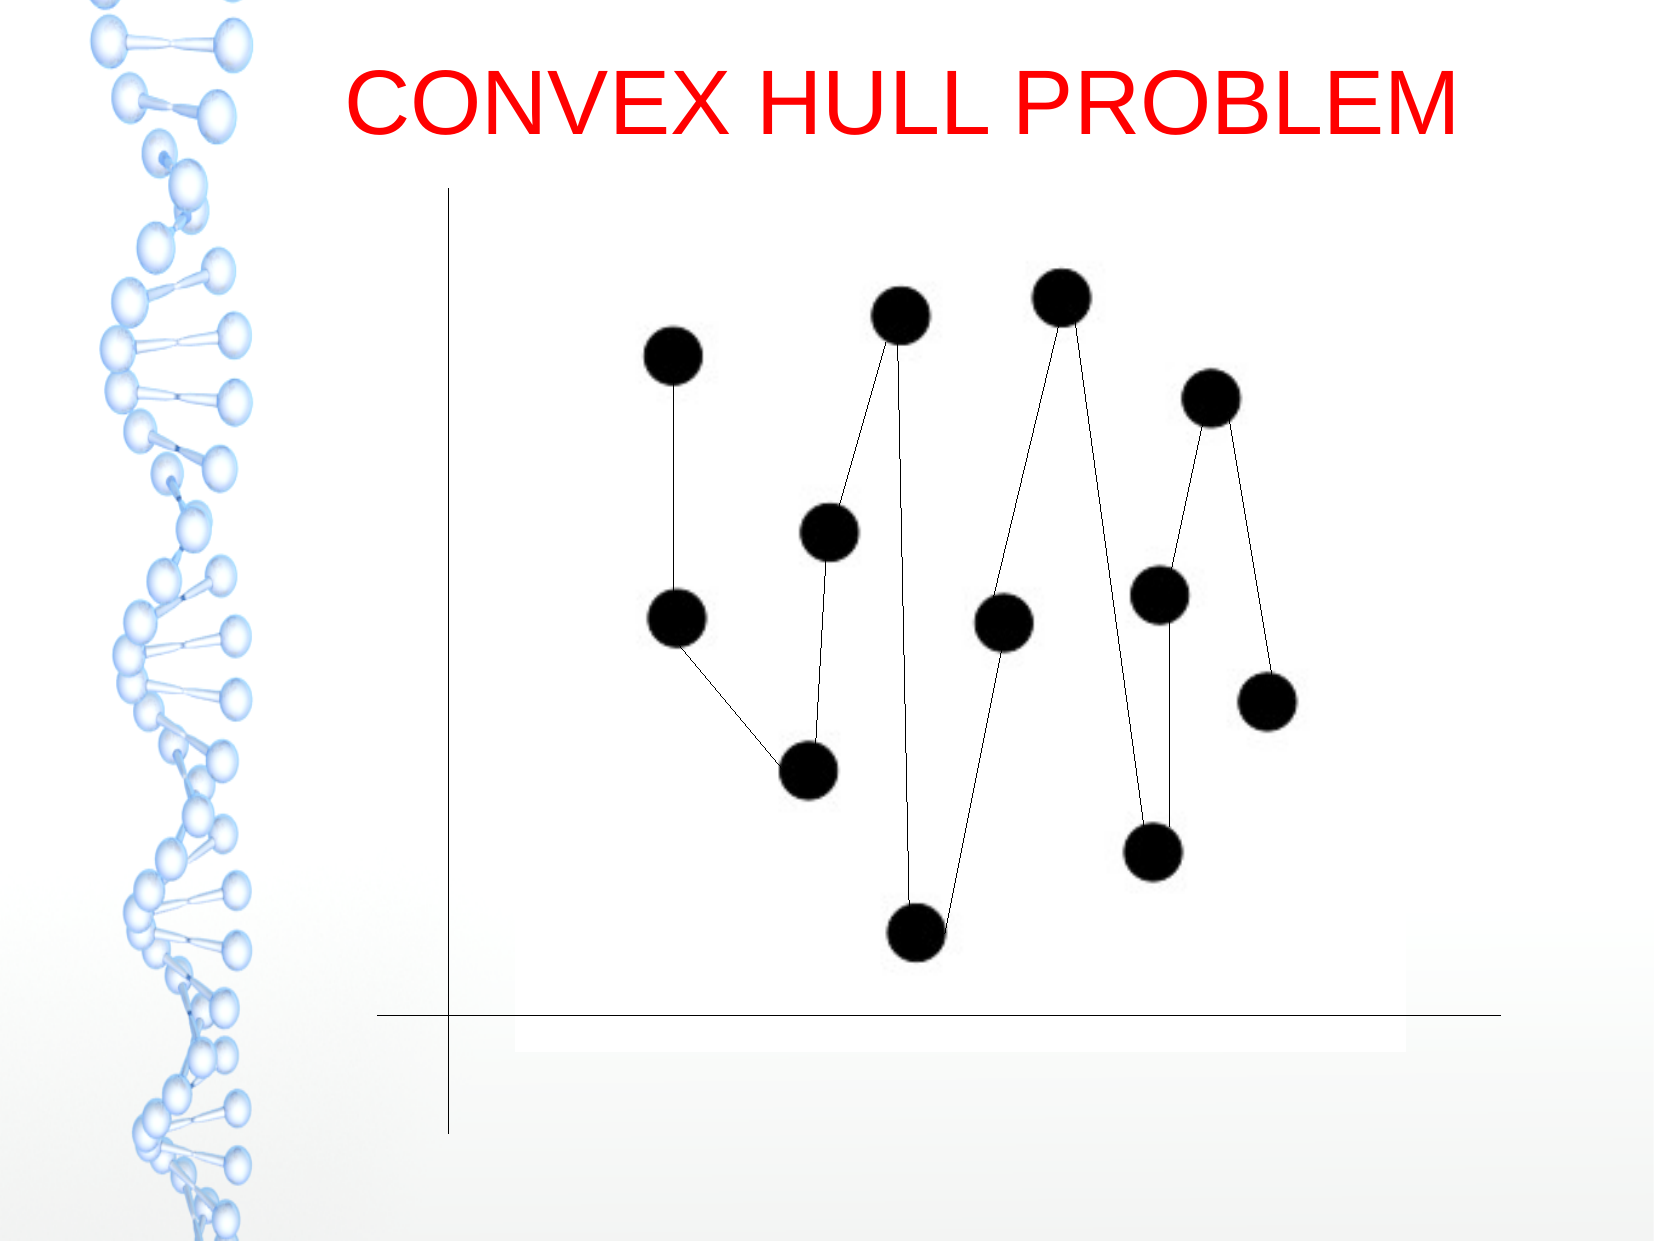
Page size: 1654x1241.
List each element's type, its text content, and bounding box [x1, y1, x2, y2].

text_box CONVEX HULL PROBLEM [153, 35, 1654, 256]
picture [0, 0, 1654, 1241]
